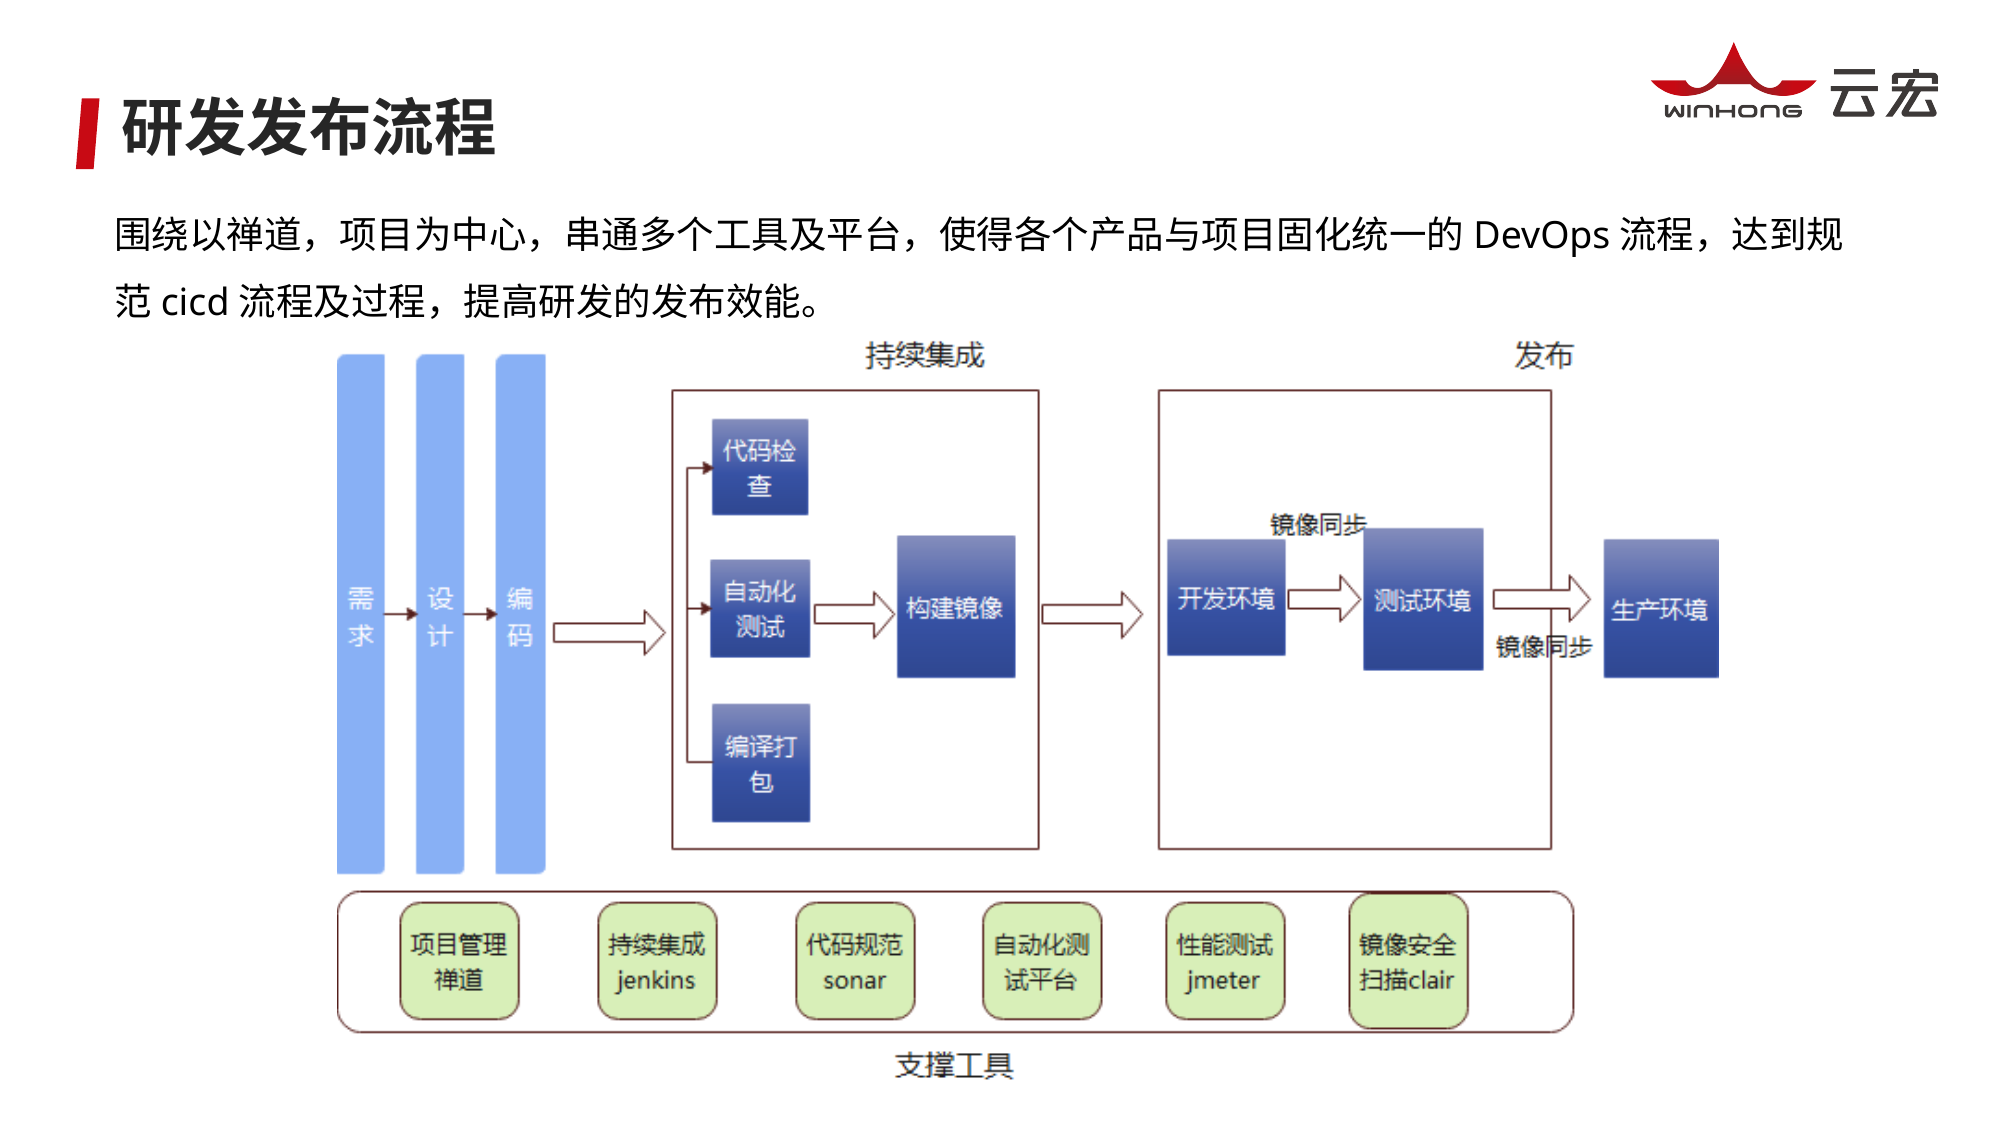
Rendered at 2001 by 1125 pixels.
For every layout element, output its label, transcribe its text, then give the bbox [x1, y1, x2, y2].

picture [336, 277, 1719, 1089]
text_box 研发发布流程 [107, 80, 512, 171]
text_box 围绕以禅道，项目为中心，串通多个工具及平台，使得各个产品与项目固化统一的DevOps流程，达到规范cicd流程及过程，提高研发的发布效能。 [99, 180, 1881, 331]
picture [1638, 0, 1954, 178]
